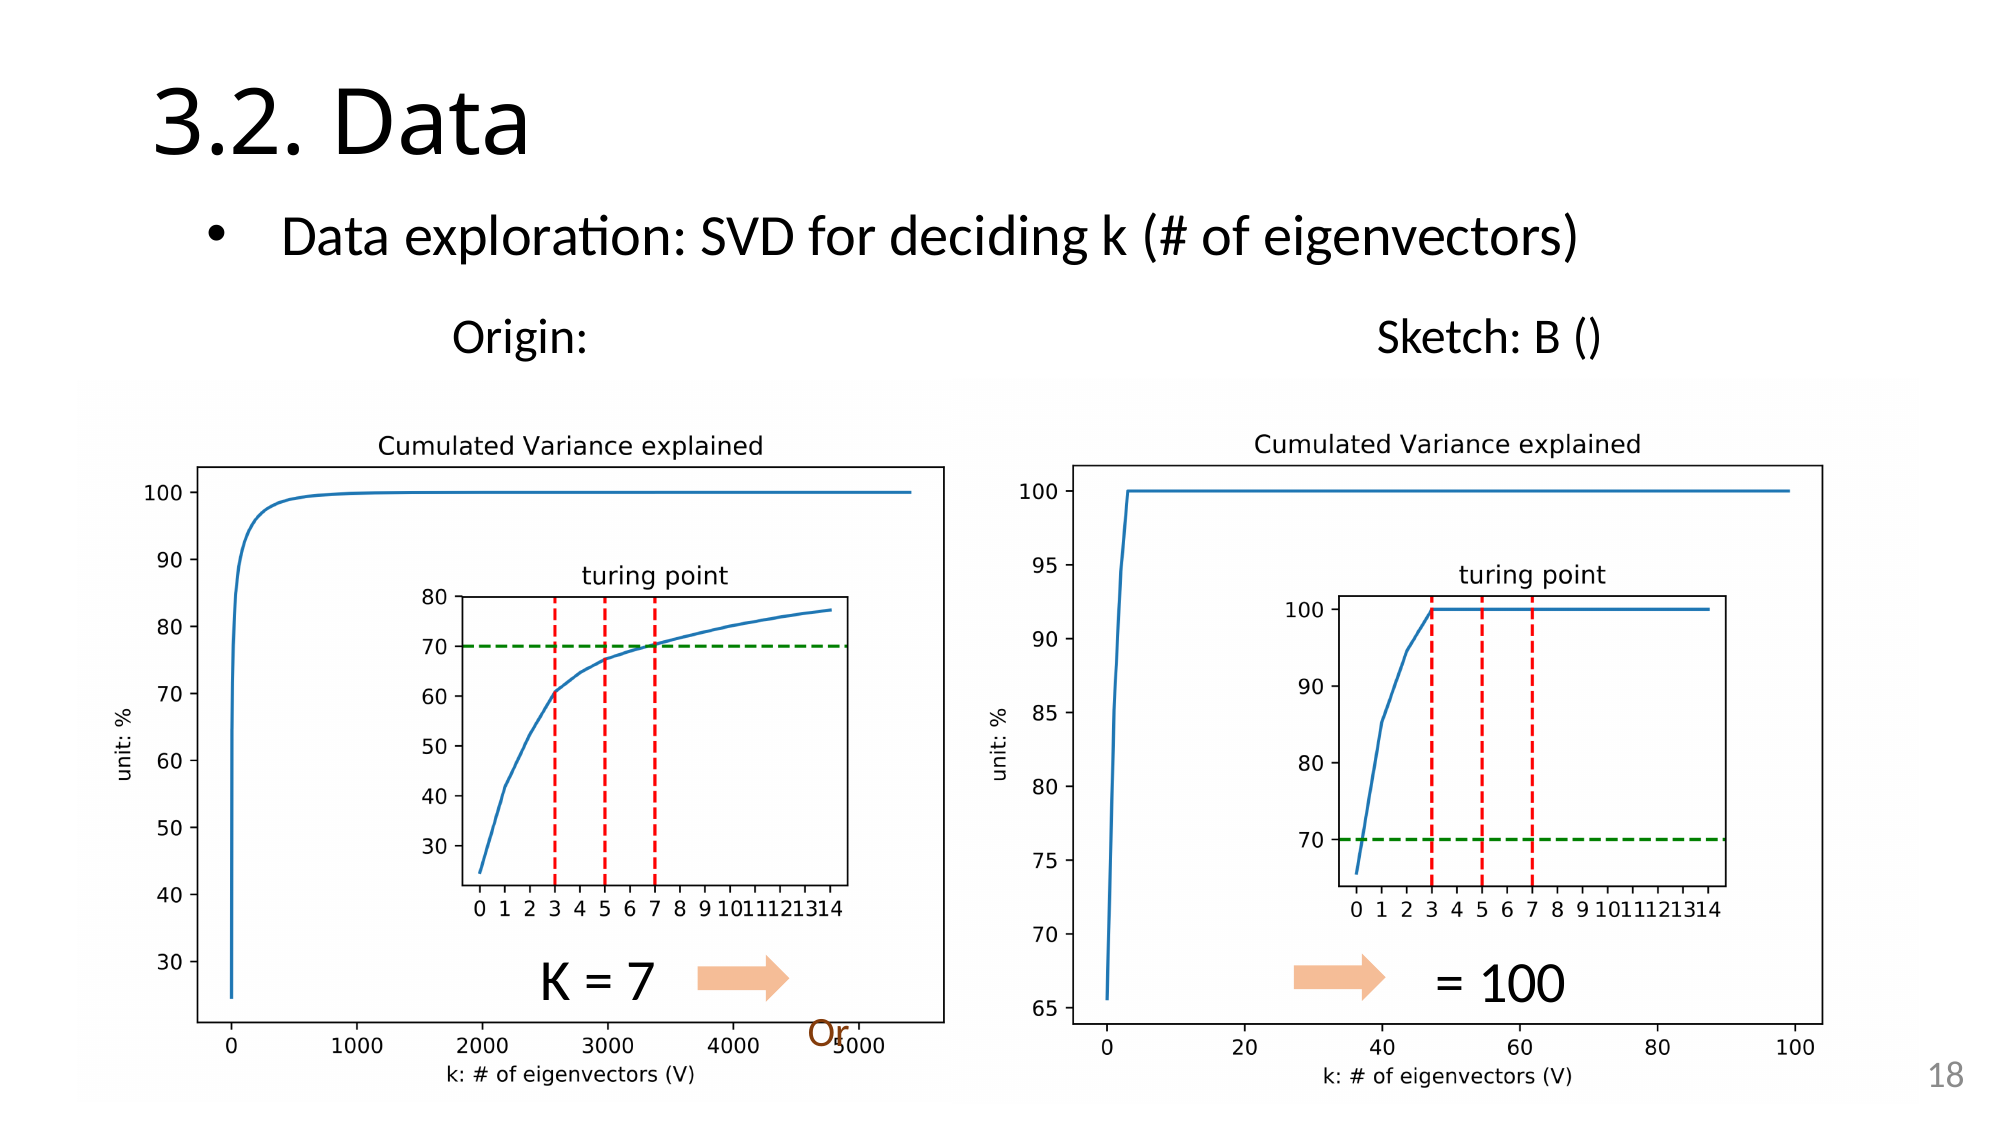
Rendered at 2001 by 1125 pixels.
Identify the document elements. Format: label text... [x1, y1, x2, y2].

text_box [1293, 937, 1697, 1023]
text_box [697, 947, 1291, 1064]
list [952, 378, 1919, 1104]
slide_number 18 [1919, 1042, 1980, 1103]
title 3.2. Data [137, 59, 1863, 190]
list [77, 380, 952, 1102]
text_box Data exploration: SVD for deciding k (# of eigenvectors) [191, 189, 1596, 275]
